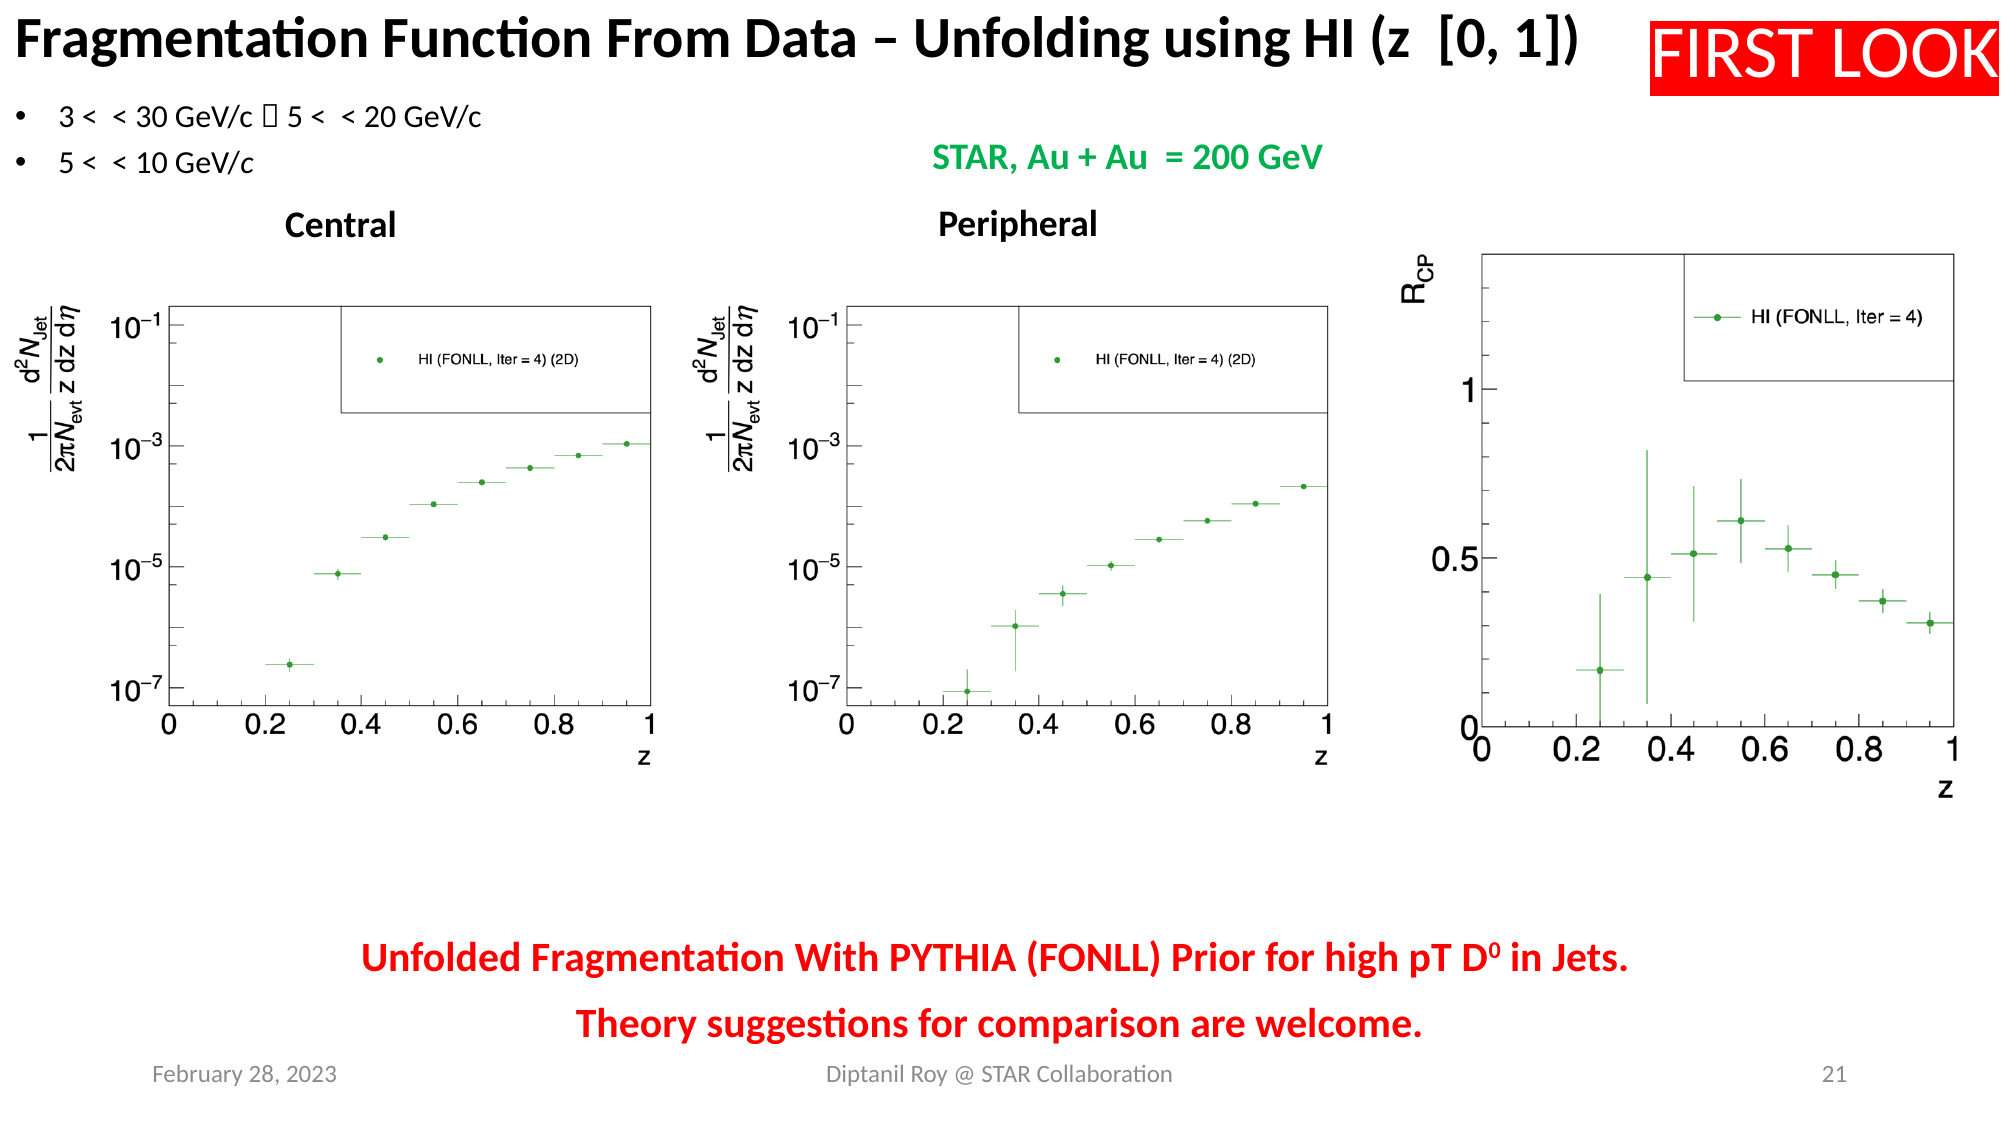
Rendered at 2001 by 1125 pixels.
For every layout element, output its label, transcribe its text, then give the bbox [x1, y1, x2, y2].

footer Diptanil Roy @ STAR Collaboration [662, 1042, 1338, 1103]
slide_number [137, 1042, 588, 1103]
text_box FIRST LOOK [1635, 0, 2000, 100]
picture [1373, 191, 1995, 822]
picture [683, 253, 1354, 786]
slide_number 21 [1412, 1042, 1863, 1103]
list Unfolded Fragmentation With PYTHIA (FONLL) Prior for high pT D0 in Jets. Theory suggestions for comparison are welcome. [0, 927, 2000, 992]
picture [5, 253, 677, 786]
